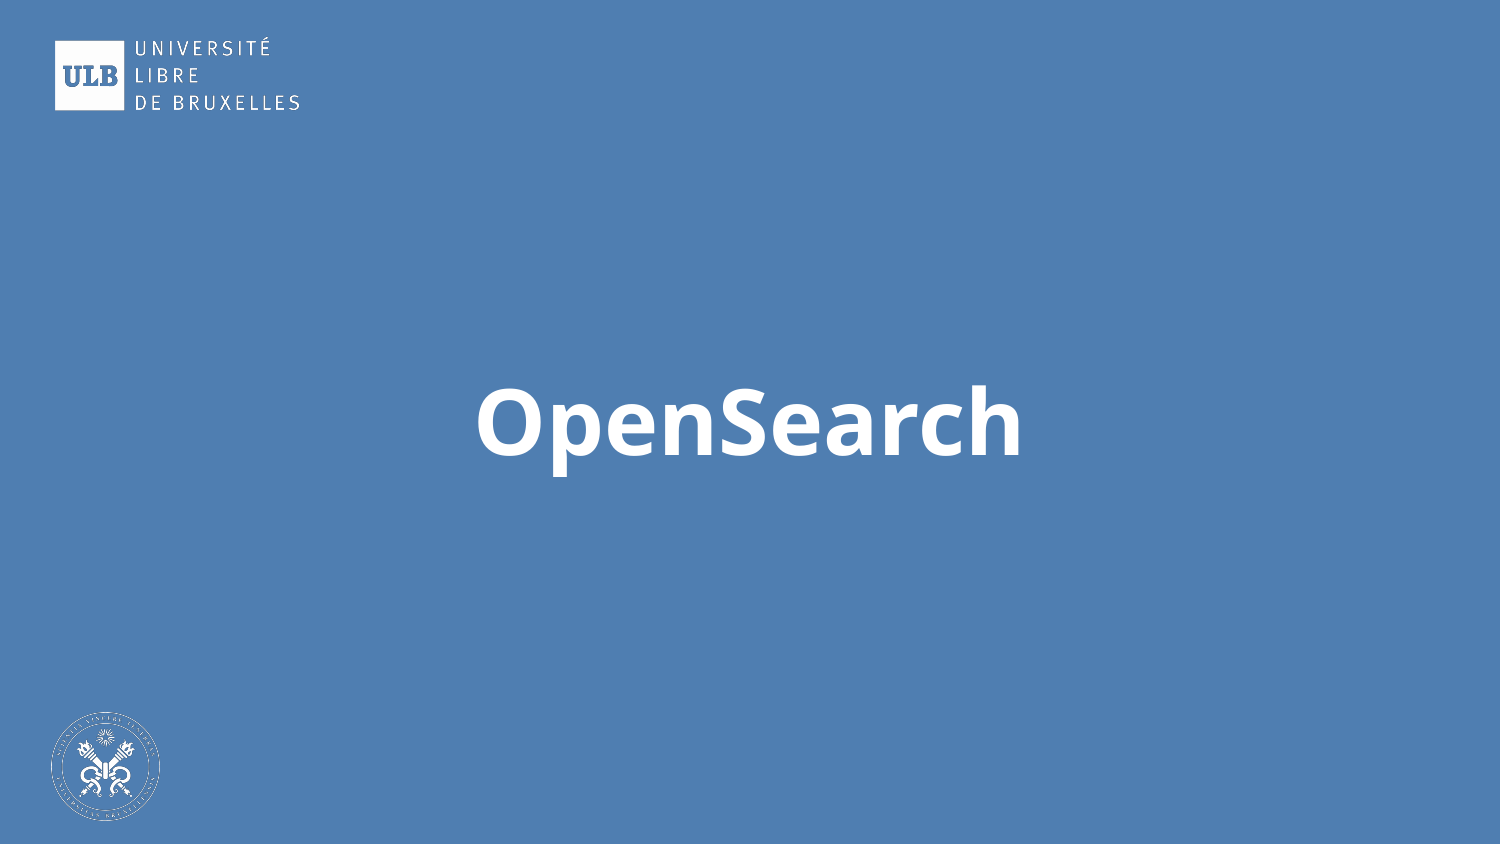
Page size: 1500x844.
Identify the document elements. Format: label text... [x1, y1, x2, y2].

picture [51, 712, 160, 821]
picture [51, 34, 302, 113]
title OpenSearch [247, 355, 1253, 488]
